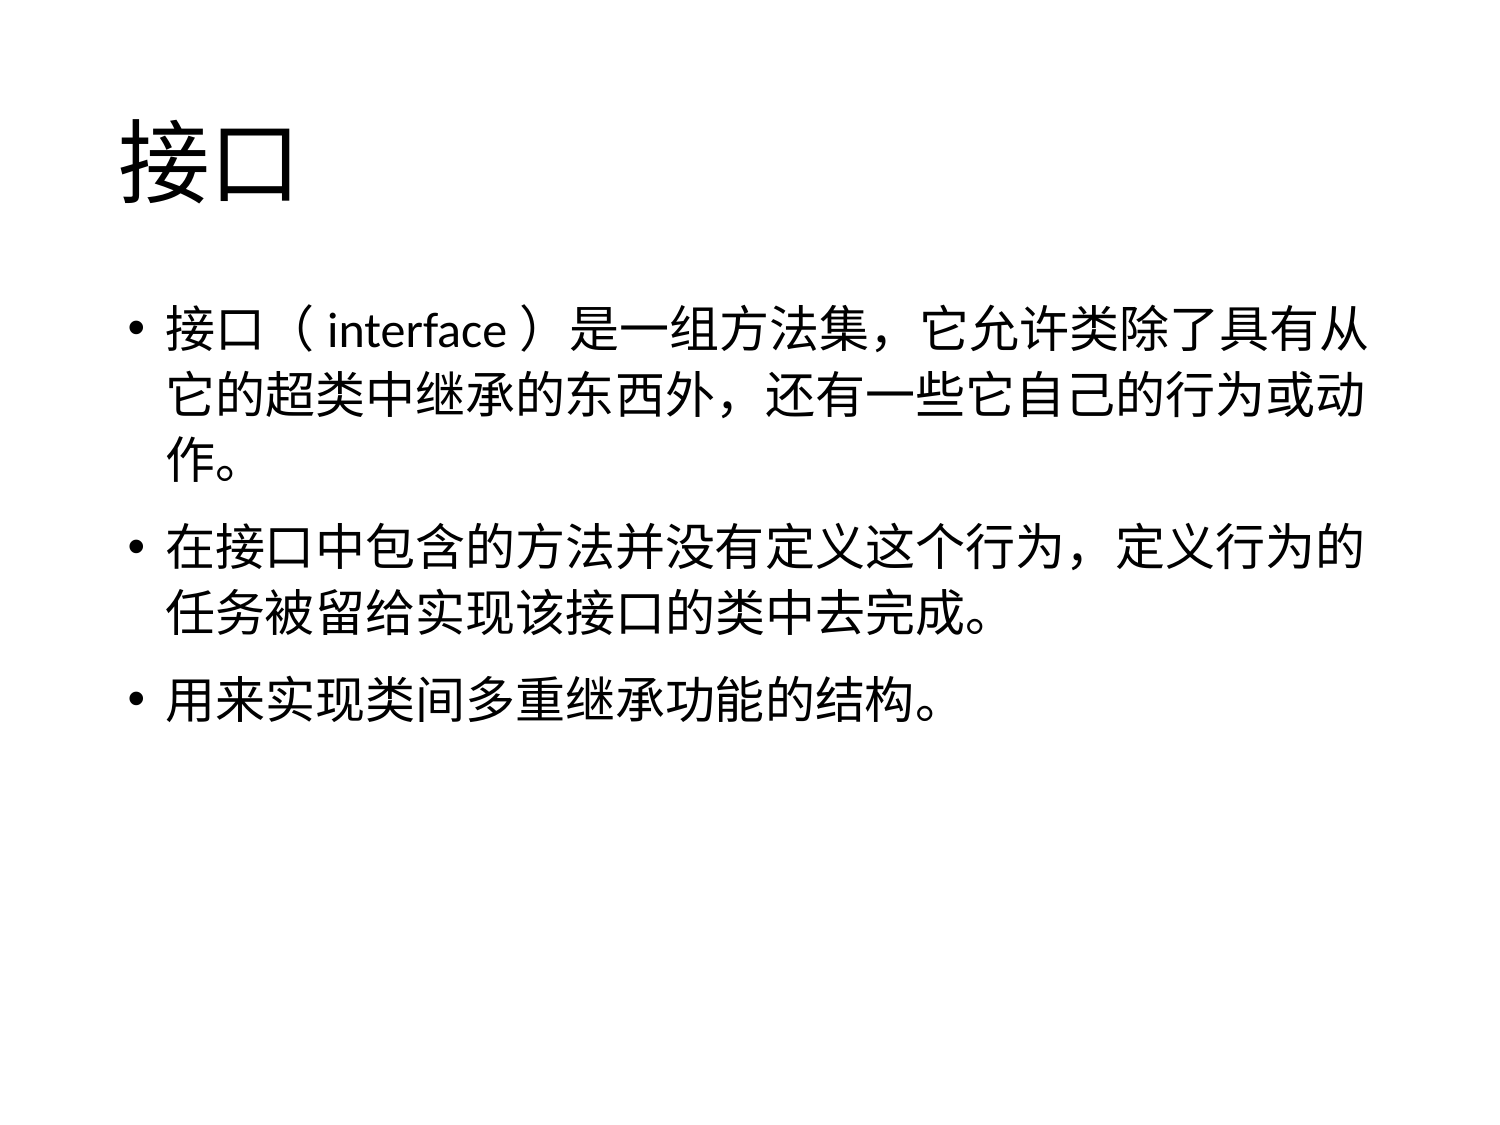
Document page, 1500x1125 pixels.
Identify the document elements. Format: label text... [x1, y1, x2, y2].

list 接口（interface）是一组方法集，它允许类除了具有从它的超类中继承的东西外，还有一些它自己的行为或动作。 在接口中包含的方法并没有定义这个行为，定义行为的任务被留给实现该接口的类中去完成。 用来实现类间多重继承功能的结构。 [112, 283, 1388, 959]
title 接口 [103, 104, 1379, 229]
